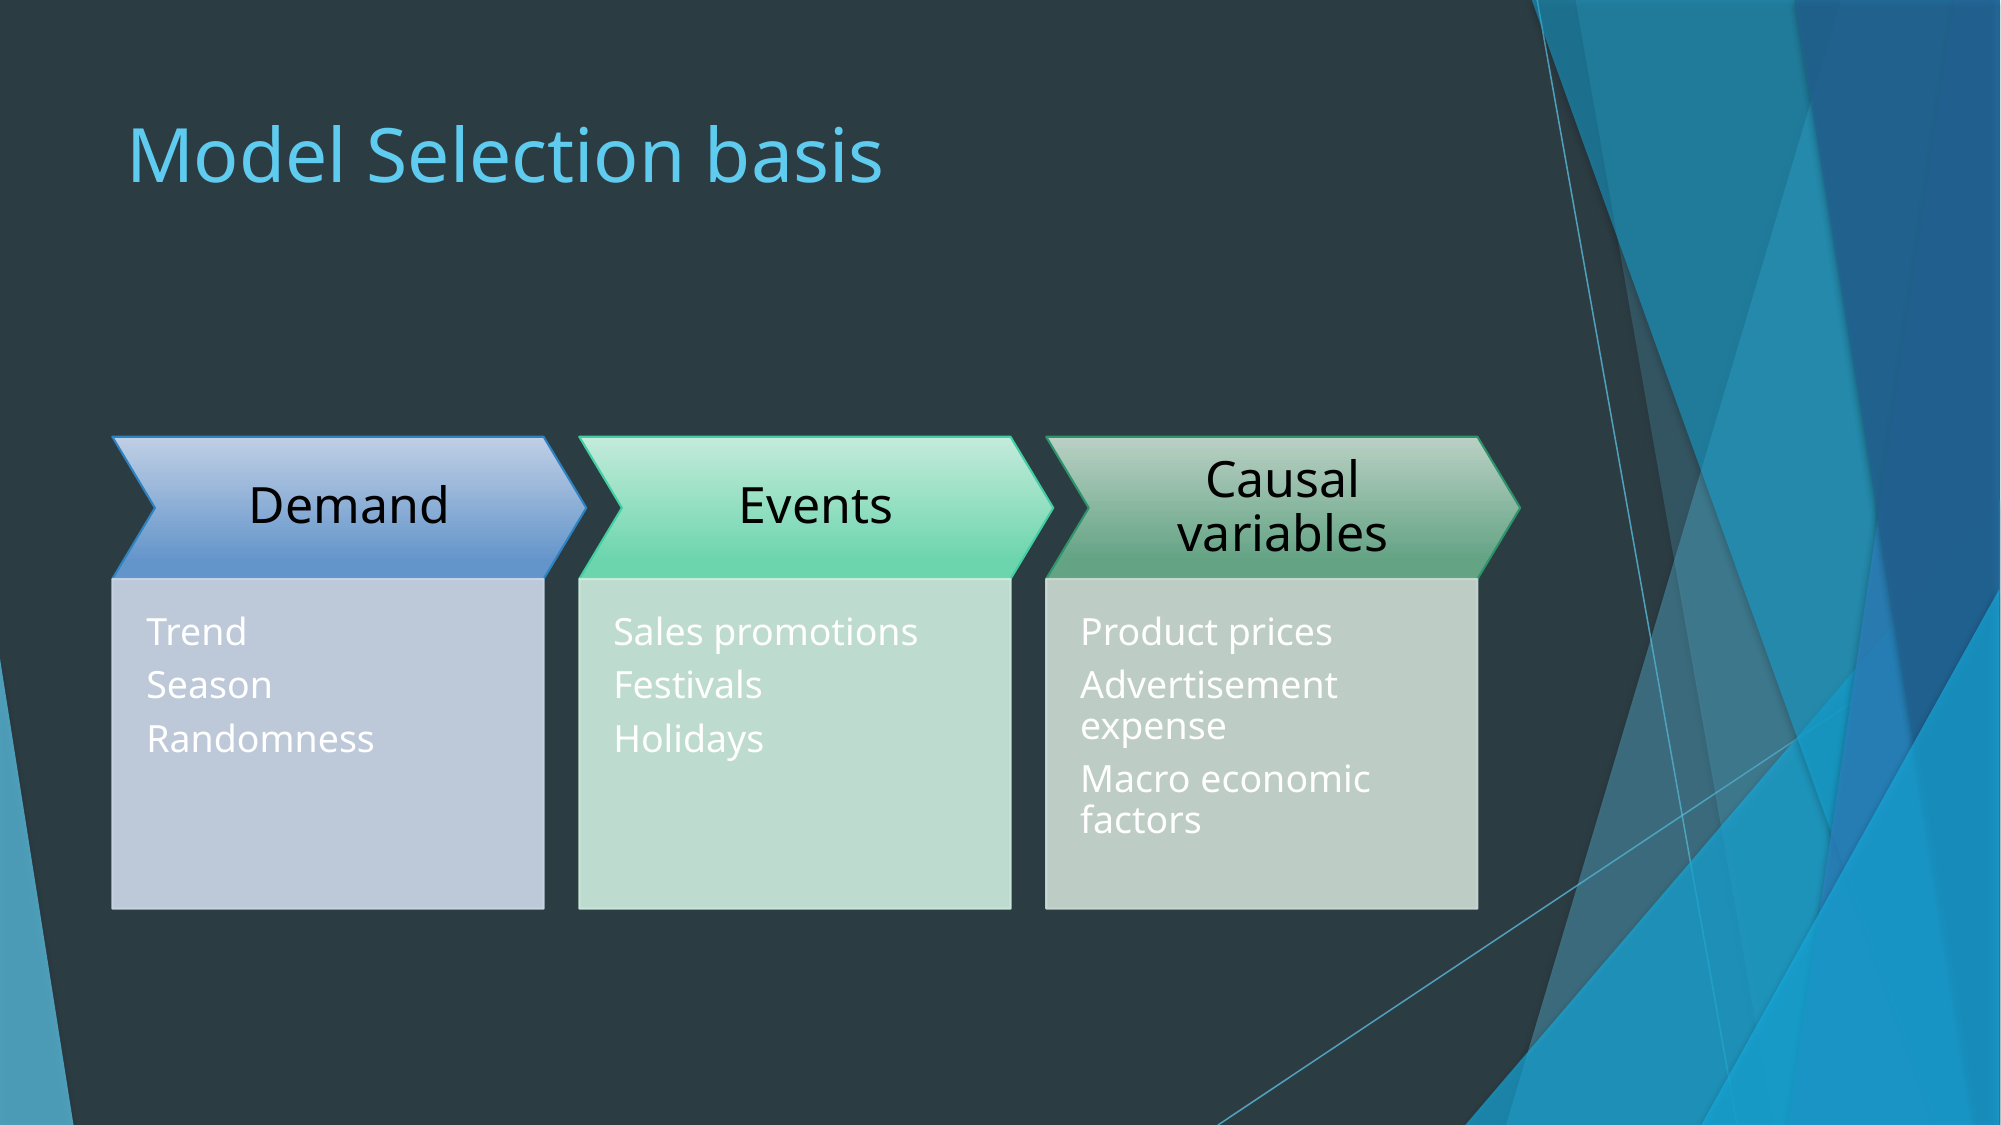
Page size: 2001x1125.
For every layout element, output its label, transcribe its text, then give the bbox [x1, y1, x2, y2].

title Model Selection basis [111, 99, 1522, 317]
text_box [110, 353, 1522, 992]
